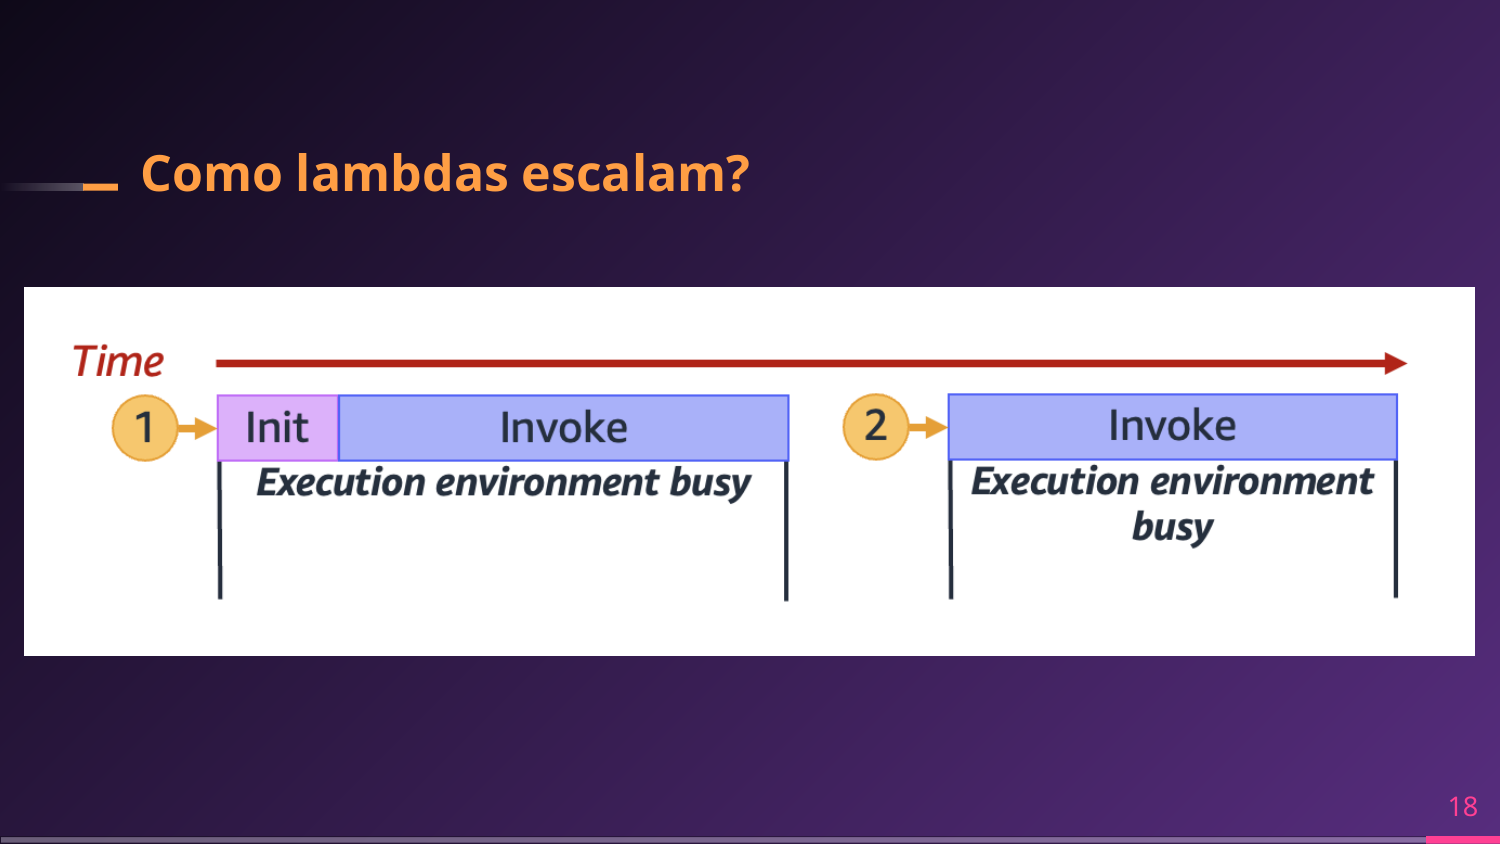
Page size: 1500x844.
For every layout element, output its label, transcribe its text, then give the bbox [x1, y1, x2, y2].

picture [24, 287, 1476, 656]
slide_number ‹#› [1426, 779, 1500, 837]
title Como lambdas escalam? [140, 137, 1171, 203]
